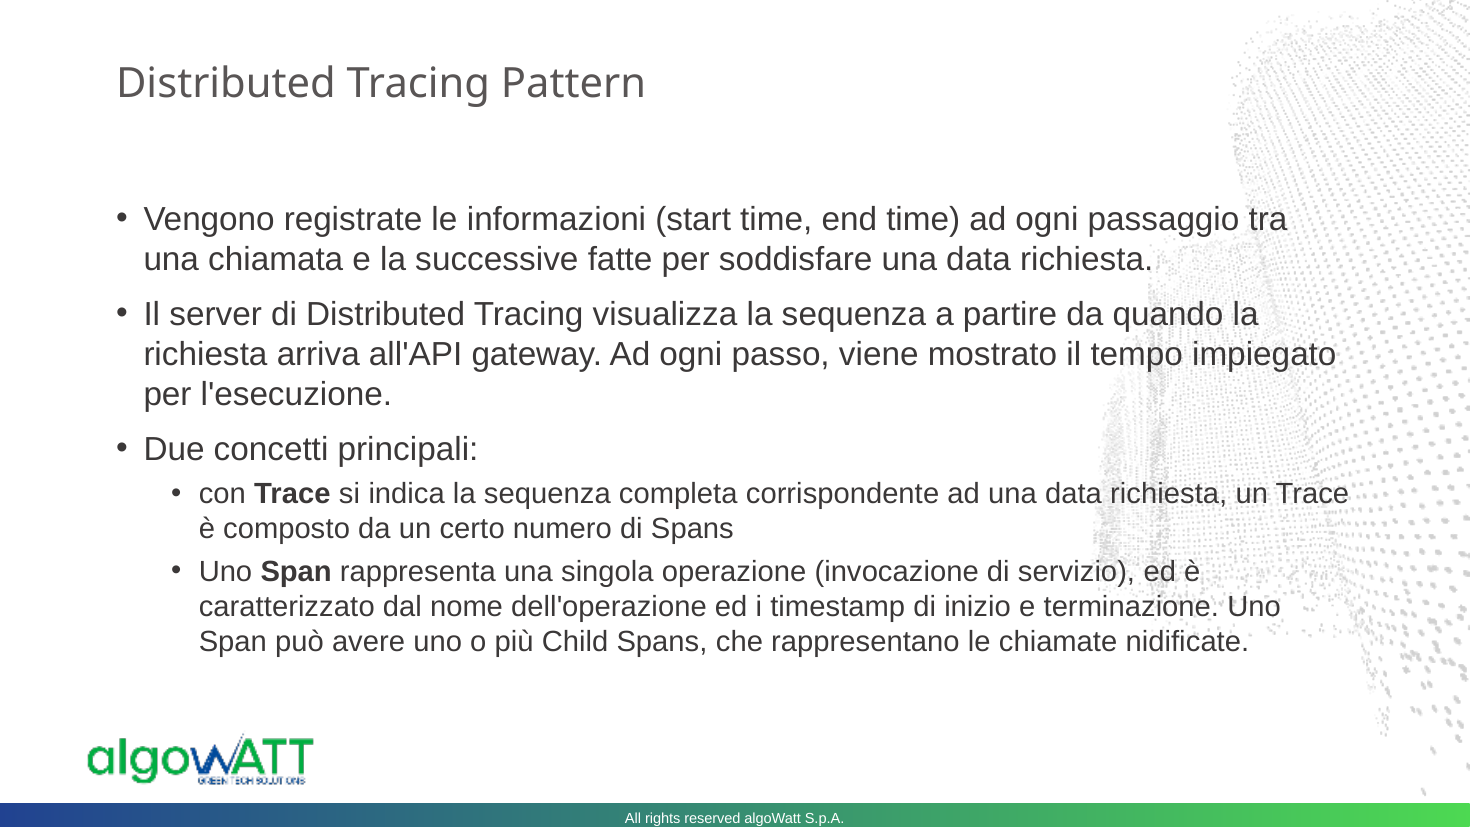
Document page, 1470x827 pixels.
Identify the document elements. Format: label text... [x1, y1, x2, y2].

picture [82, 718, 326, 799]
title Distributed Tracing Pattern [101, 48, 1369, 114]
picture [1006, 0, 1470, 804]
footer All rights reserved algoWatt S.p.A. [486, 795, 983, 827]
list Vengono registrate le informazioni (start time, end time) ad ogni passaggio tra una chiamata e la successive fatte per soddisfare una data richiesta. Il server di Distributed Tracing visualizza la sequenza a partire da quando la richiesta arriva all'API gateway. Ad ogni passo, viene mostrato il tempo impiegato per l'esecuzione. Due concetti principali: con Trace si indica la sequenza completa corrispondente ad una data richiesta, un Trace è composto da un certo numero di Spans Uno Span rappresenta una singola operazione (invocazione di servizio), ed è caratterizzato dal nome dell'operazione ed i timestamp di inizio e terminazione. Uno Span può avere uno o più Child Spans, che rappresentano le chiamate nidificate. [101, 189, 1369, 638]
